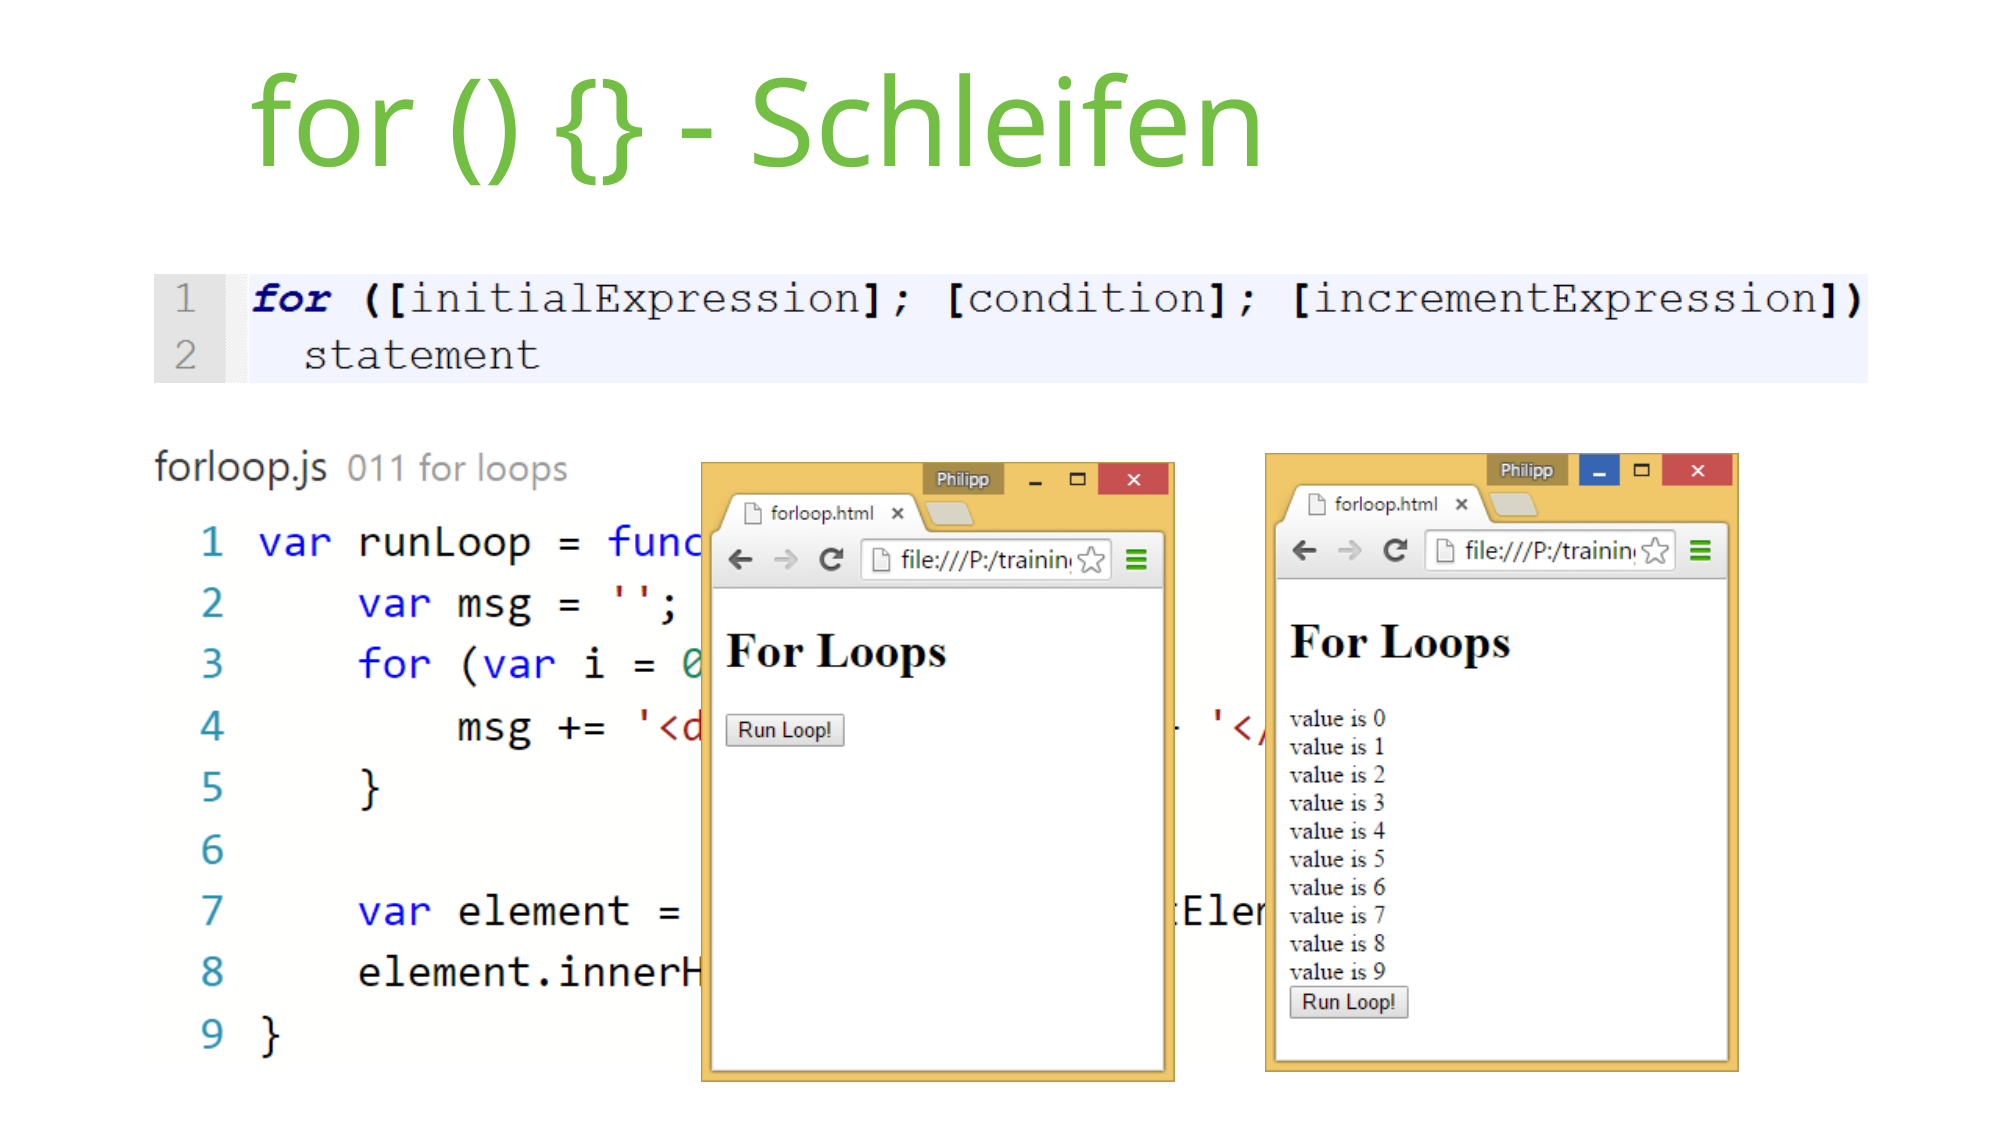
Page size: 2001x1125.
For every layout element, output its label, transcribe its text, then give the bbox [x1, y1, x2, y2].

title for () {} - Schleifen [250, 42, 1945, 192]
picture [137, 428, 1740, 1082]
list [154, 274, 1868, 383]
